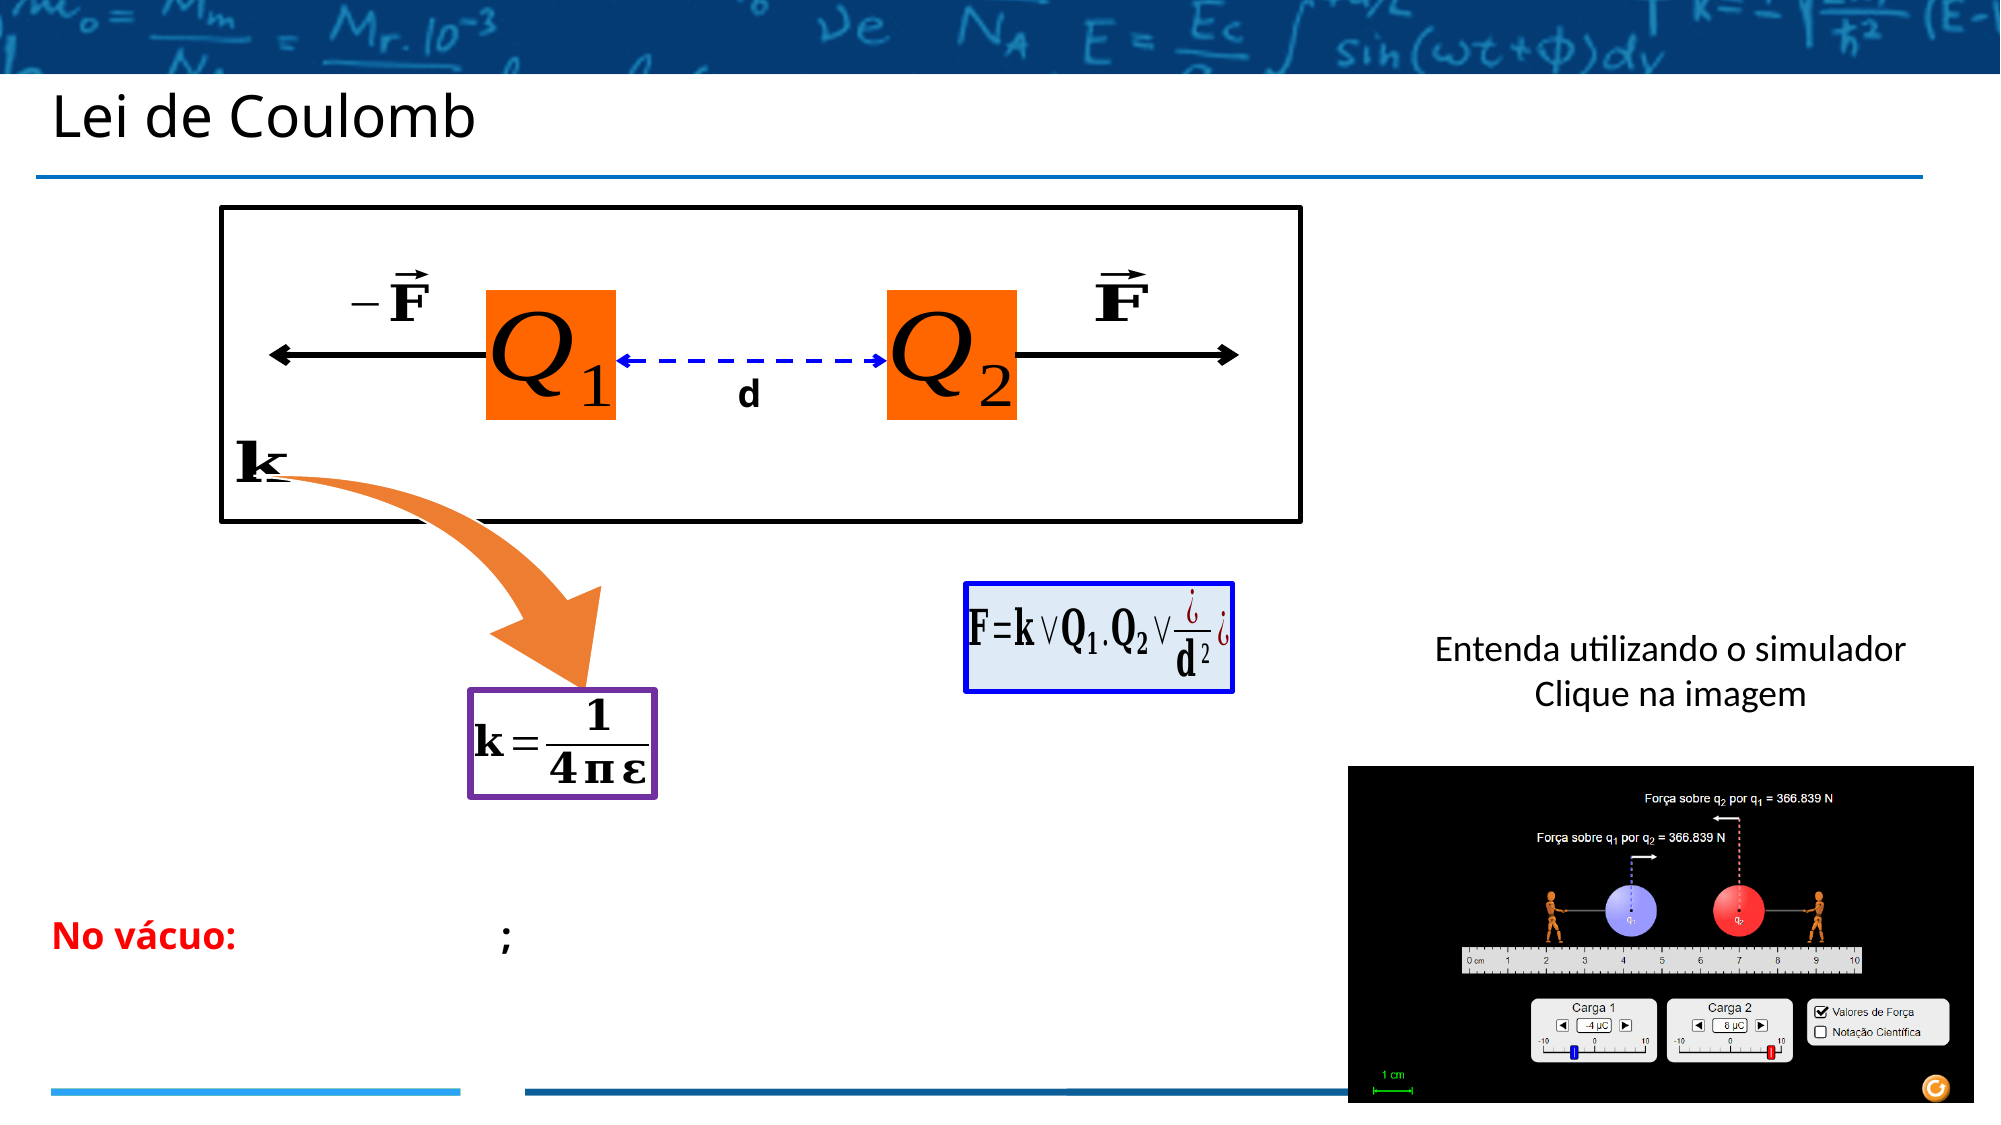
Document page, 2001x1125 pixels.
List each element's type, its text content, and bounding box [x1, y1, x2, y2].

text_box Lei de Coulomb [36, 179, 1155, 185]
text_box [253, 474, 605, 687]
picture [0, 0, 2000, 1125]
text_box Lei de Coulomb [36, 52, 1155, 175]
text_box Entenda utilizando o simulador Clique na imagem [1399, 616, 1943, 722]
text_box [221, 207, 1301, 522]
